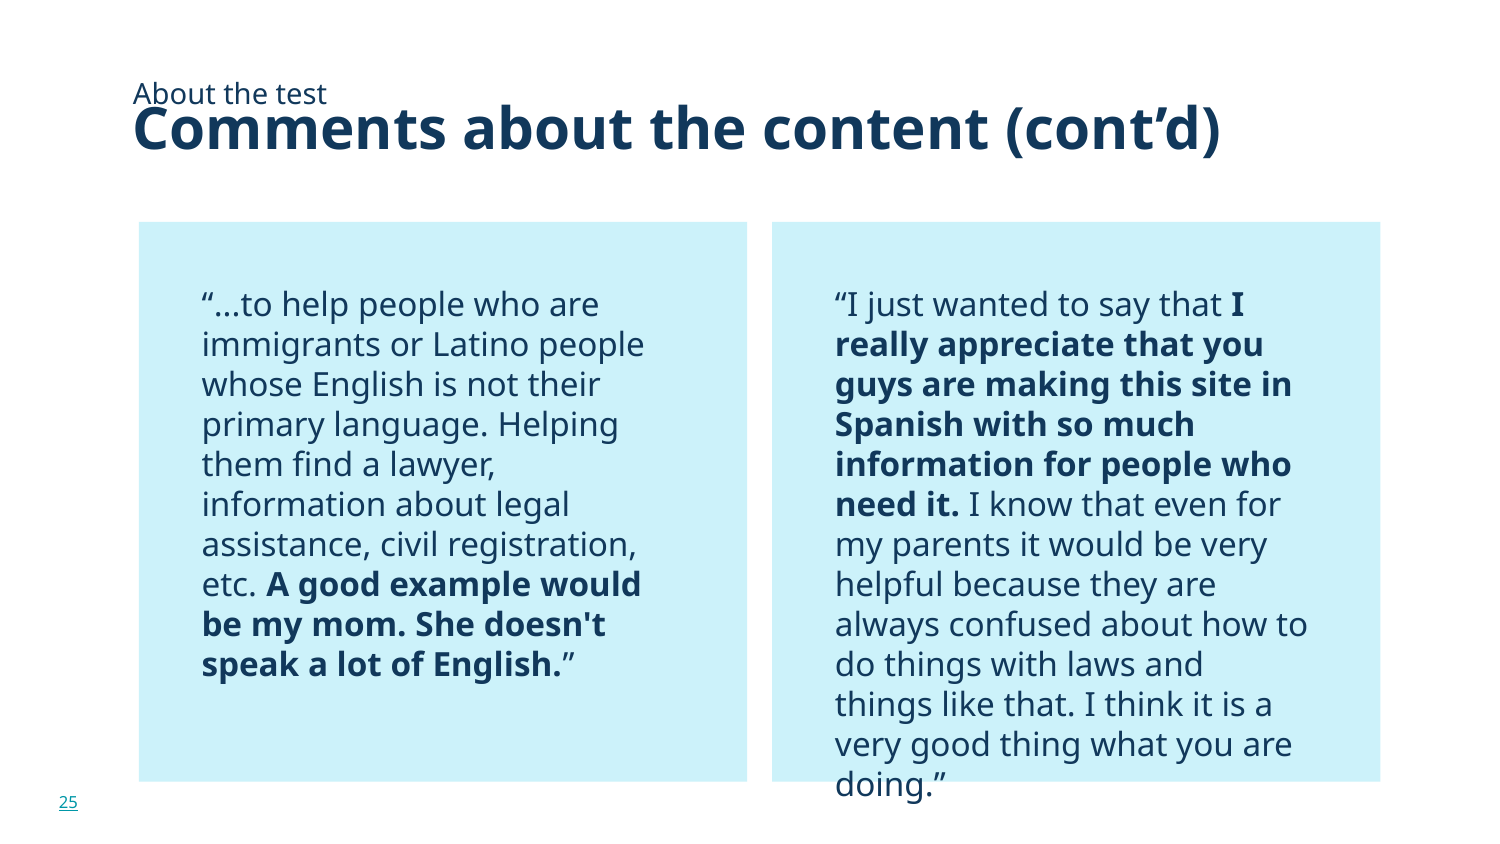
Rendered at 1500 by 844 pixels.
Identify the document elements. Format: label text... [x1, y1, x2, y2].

list “...to help people who are immigrants or Latino people whose English is not their primary language. Helping them find a lawyer, information about legal assistance, civil registration, etc. A good example would be my mom. She doesn't speak a lot of English.” [186, 268, 684, 397]
title Comments about the content (cont’d) [117, 75, 1456, 215]
text_box [138, 221, 748, 782]
slide_number 25 [2, 781, 93, 825]
subtitle About the test [117, 35, 700, 145]
list “I just wanted to say that I really appreciate that you guys are making this site in Spanish with so much information for people who need it. I know that even for my parents it would be very helpful because they are always confused about how to do things with laws and things like that. I think it is a very good thing what you are doing.” [820, 268, 1325, 397]
text_box [772, 221, 1381, 782]
